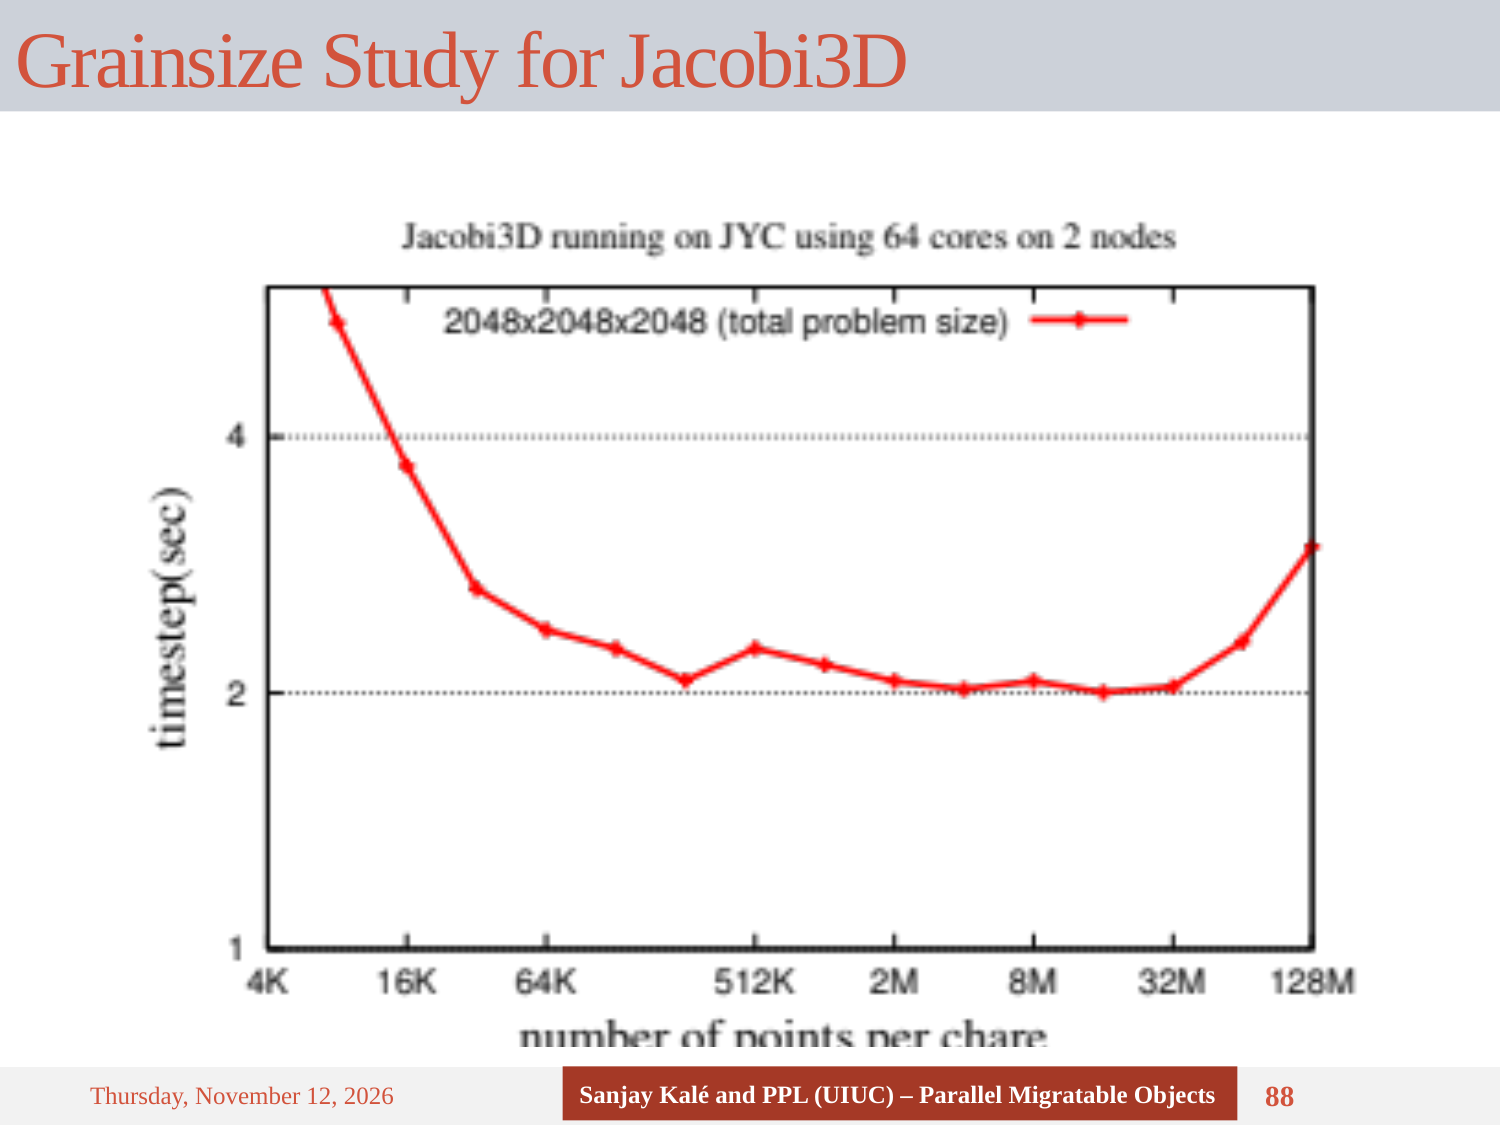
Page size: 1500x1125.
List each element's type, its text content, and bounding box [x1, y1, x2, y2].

footer Sanjay Kalé and PPL (UIUC) – Parallel Migratable Objects [562, 1066, 1238, 1121]
slide_number 88 [1250, 1067, 1425, 1122]
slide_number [75, 1067, 550, 1122]
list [74, 187, 1426, 1047]
title Grainsize Study for Jacobi3D [0, 0, 1500, 112]
